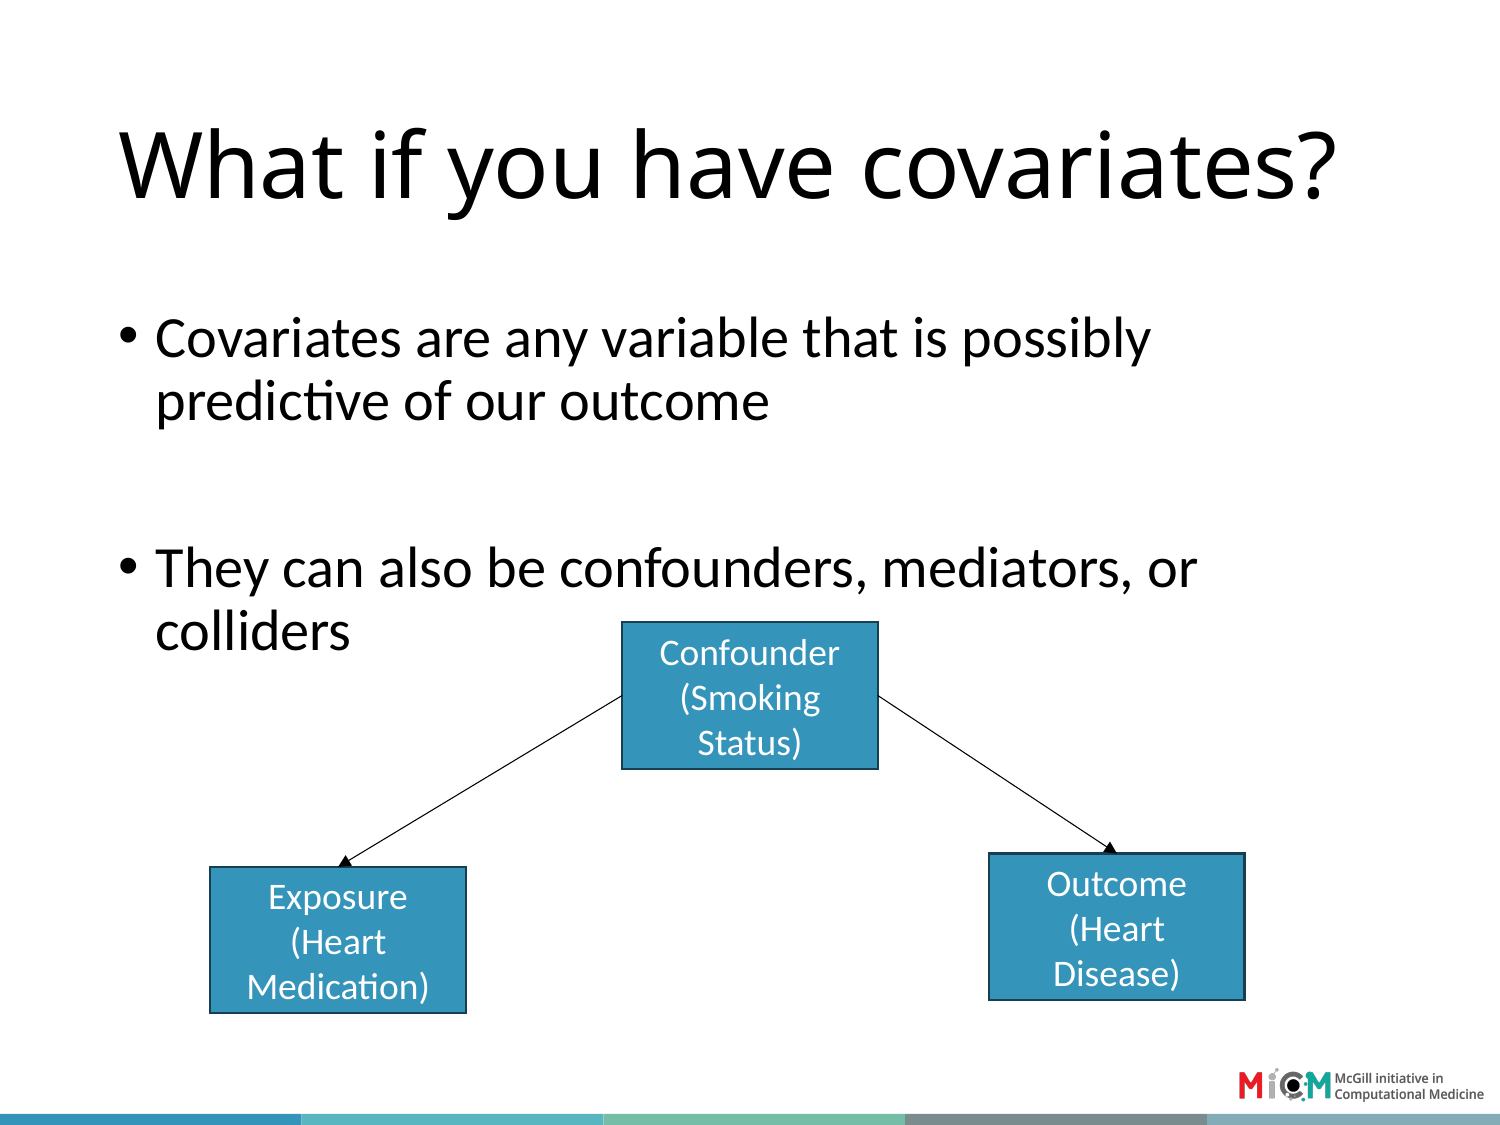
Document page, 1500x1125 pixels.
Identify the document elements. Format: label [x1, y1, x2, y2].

picture [1211, 1051, 1500, 1122]
text_box [209, 621, 1246, 1014]
title [103, 59, 1397, 278]
list [103, 299, 1397, 1014]
